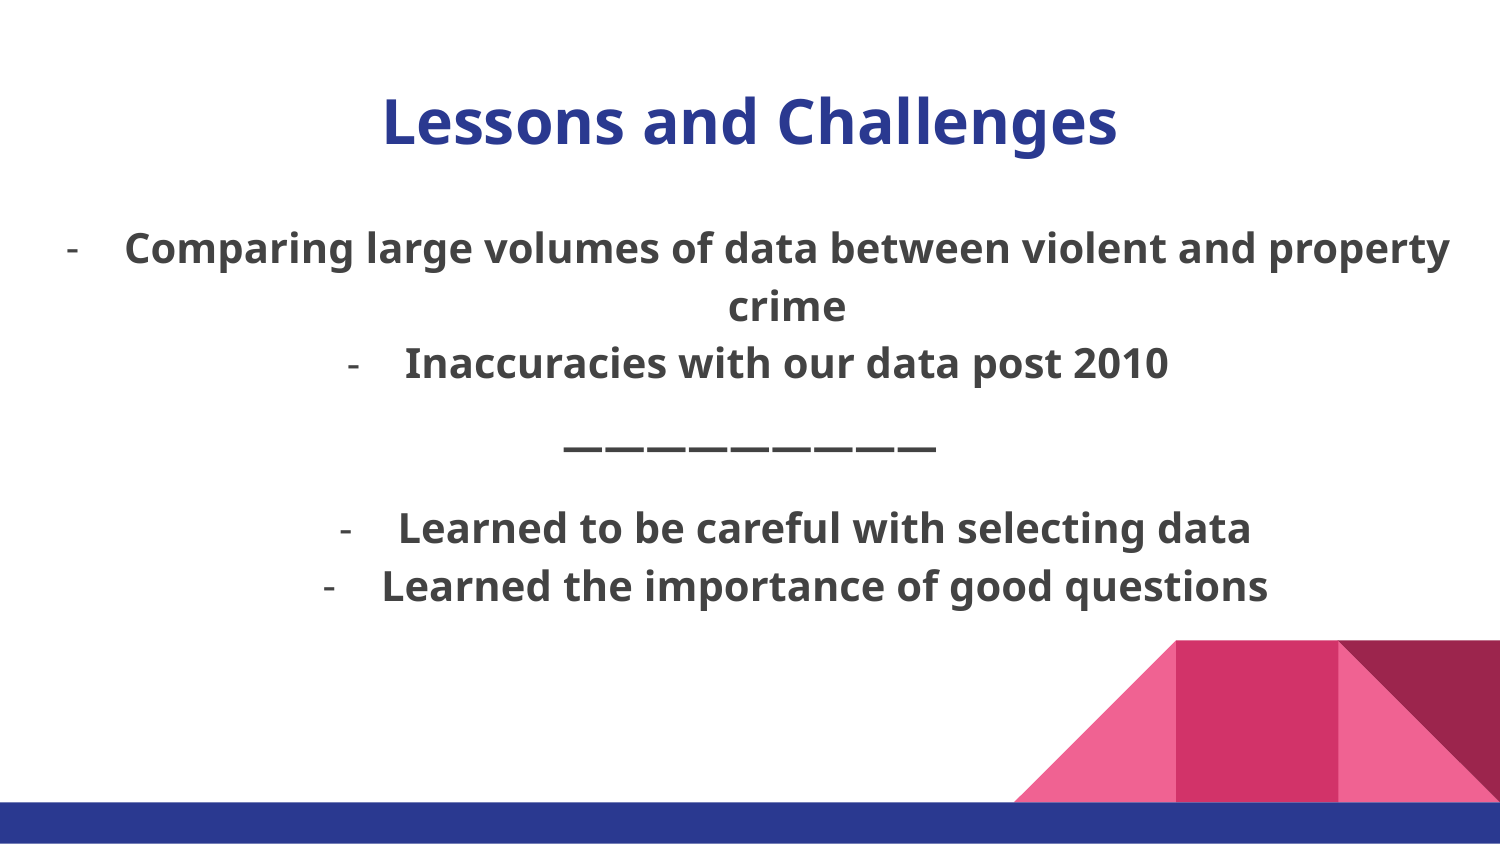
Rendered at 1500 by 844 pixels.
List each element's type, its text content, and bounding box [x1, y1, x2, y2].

title Lessons and Challenges [51, 67, 1449, 167]
list Comparing large volumes of data between violent and property crime Inaccuracies with our data post 2010 ————————— Learned to be careful with selecting data Learned the importance of good questions [0, 199, 1500, 747]
